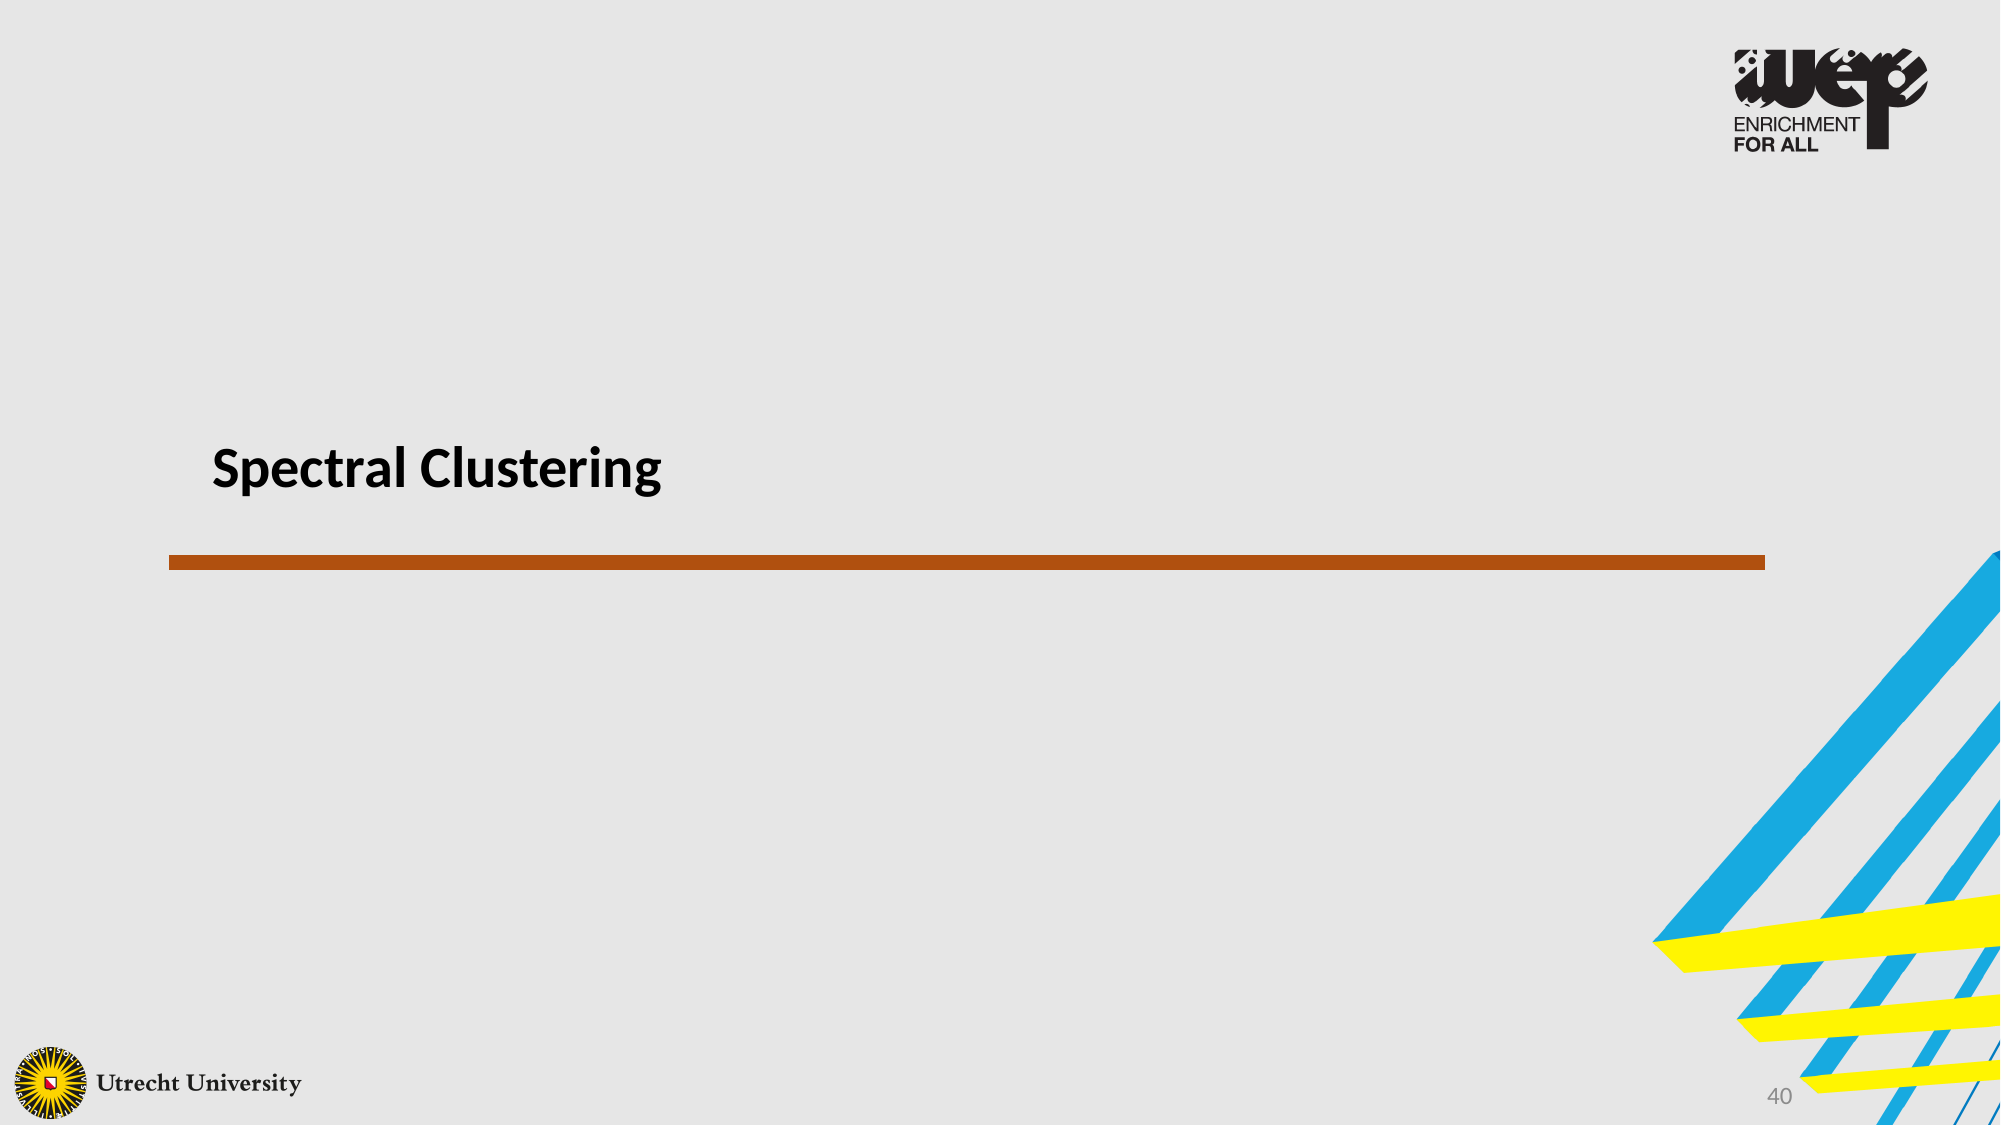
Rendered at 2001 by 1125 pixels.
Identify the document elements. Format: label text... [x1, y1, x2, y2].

text_box Spectral Clustering [197, 429, 1555, 530]
picture [0, 0, 2001, 1125]
slide_number 40 [1357, 1065, 1808, 1125]
